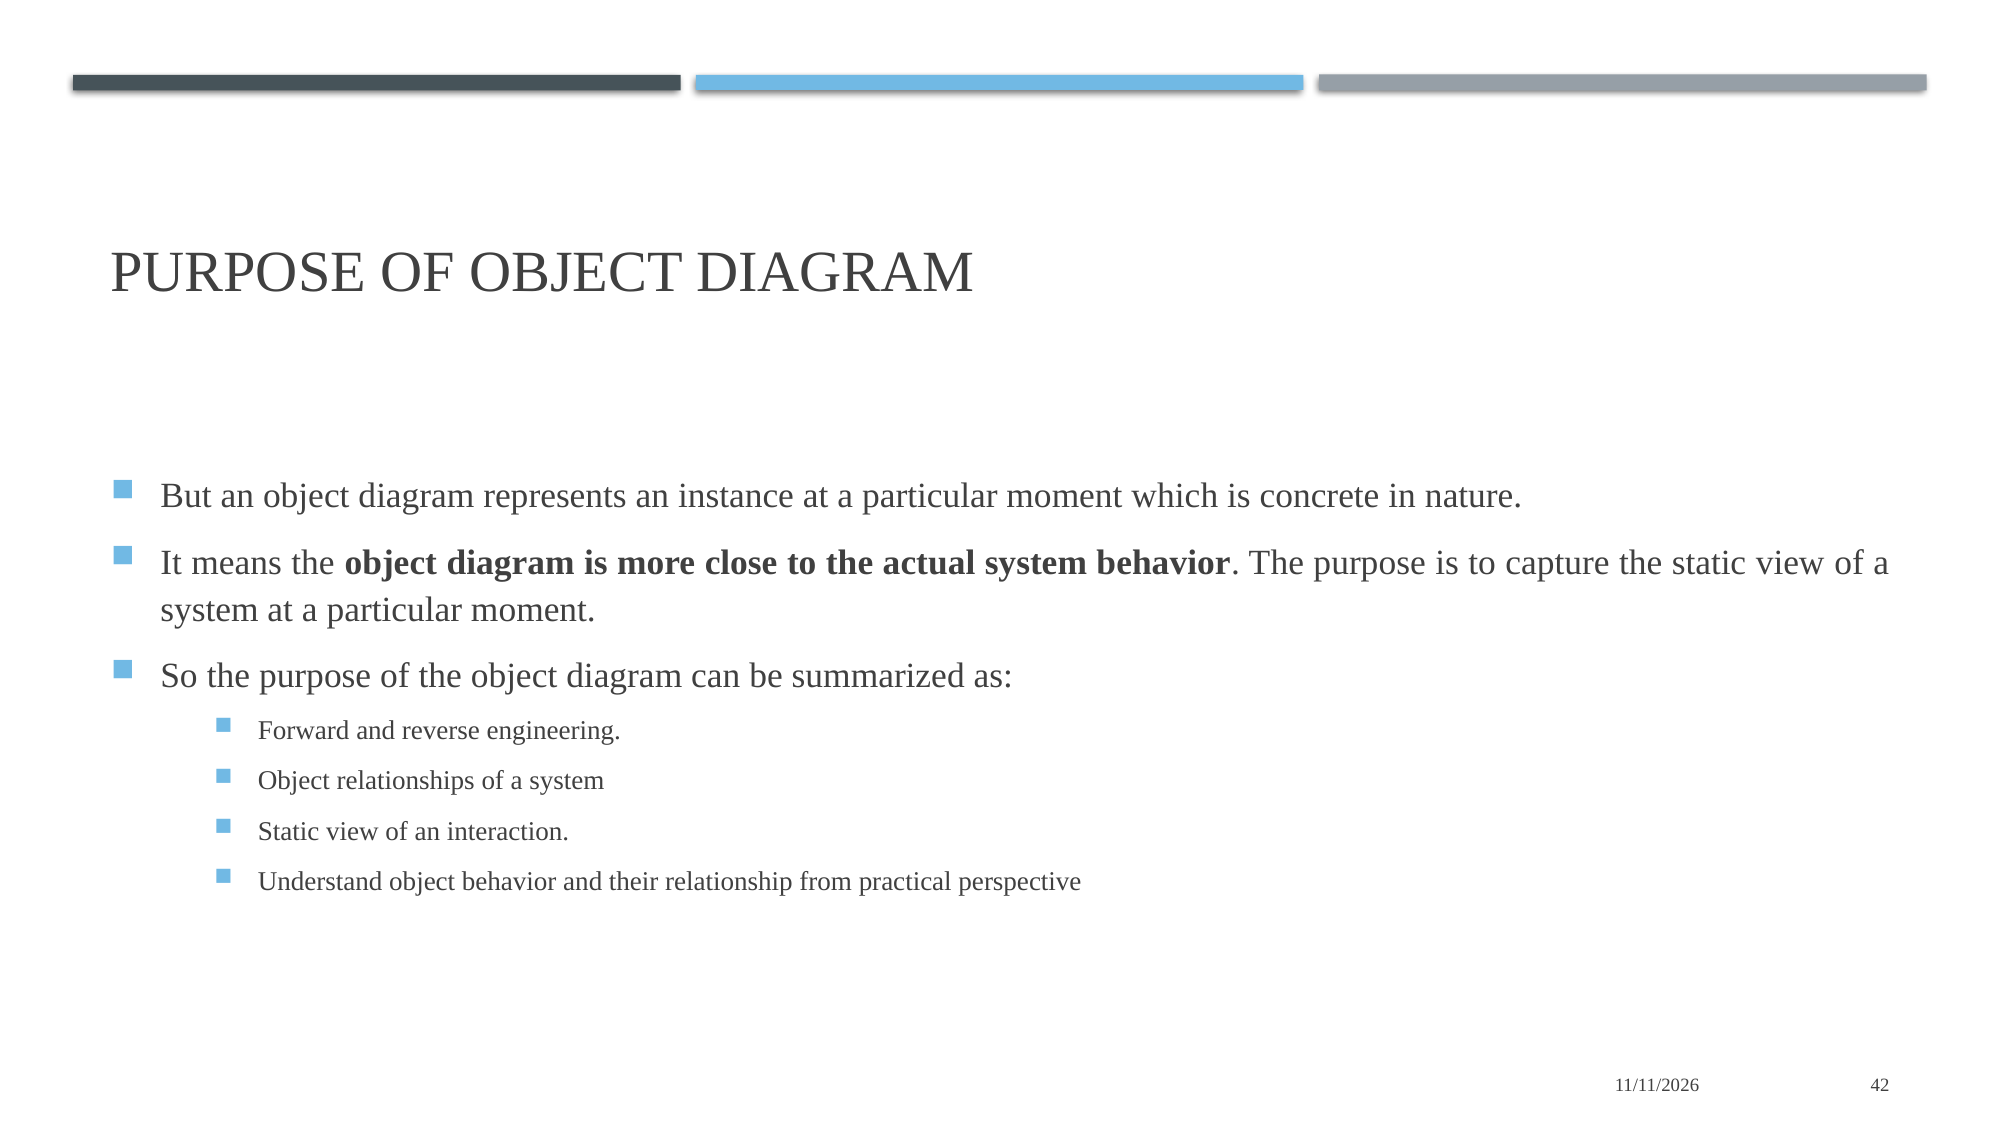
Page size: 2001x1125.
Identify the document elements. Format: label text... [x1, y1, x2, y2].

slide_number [1247, 1053, 1715, 1114]
slide_number 42 [1732, 1053, 1905, 1114]
list But an object diagram represents an instance at a particular moment which is concrete in nature. It means the object diagram is more close to the actual system behavior. The purpose is to capture the static view of a system at a particular moment. So the purpose of the object diagram can be summarized as: Forward and reverse engineering. Object relationships of a system Static view of an interaction. Understand object behavior and their relationship from practical perspective [95, 383, 1905, 981]
title Purpose of Object Diagram [95, 115, 1905, 311]
